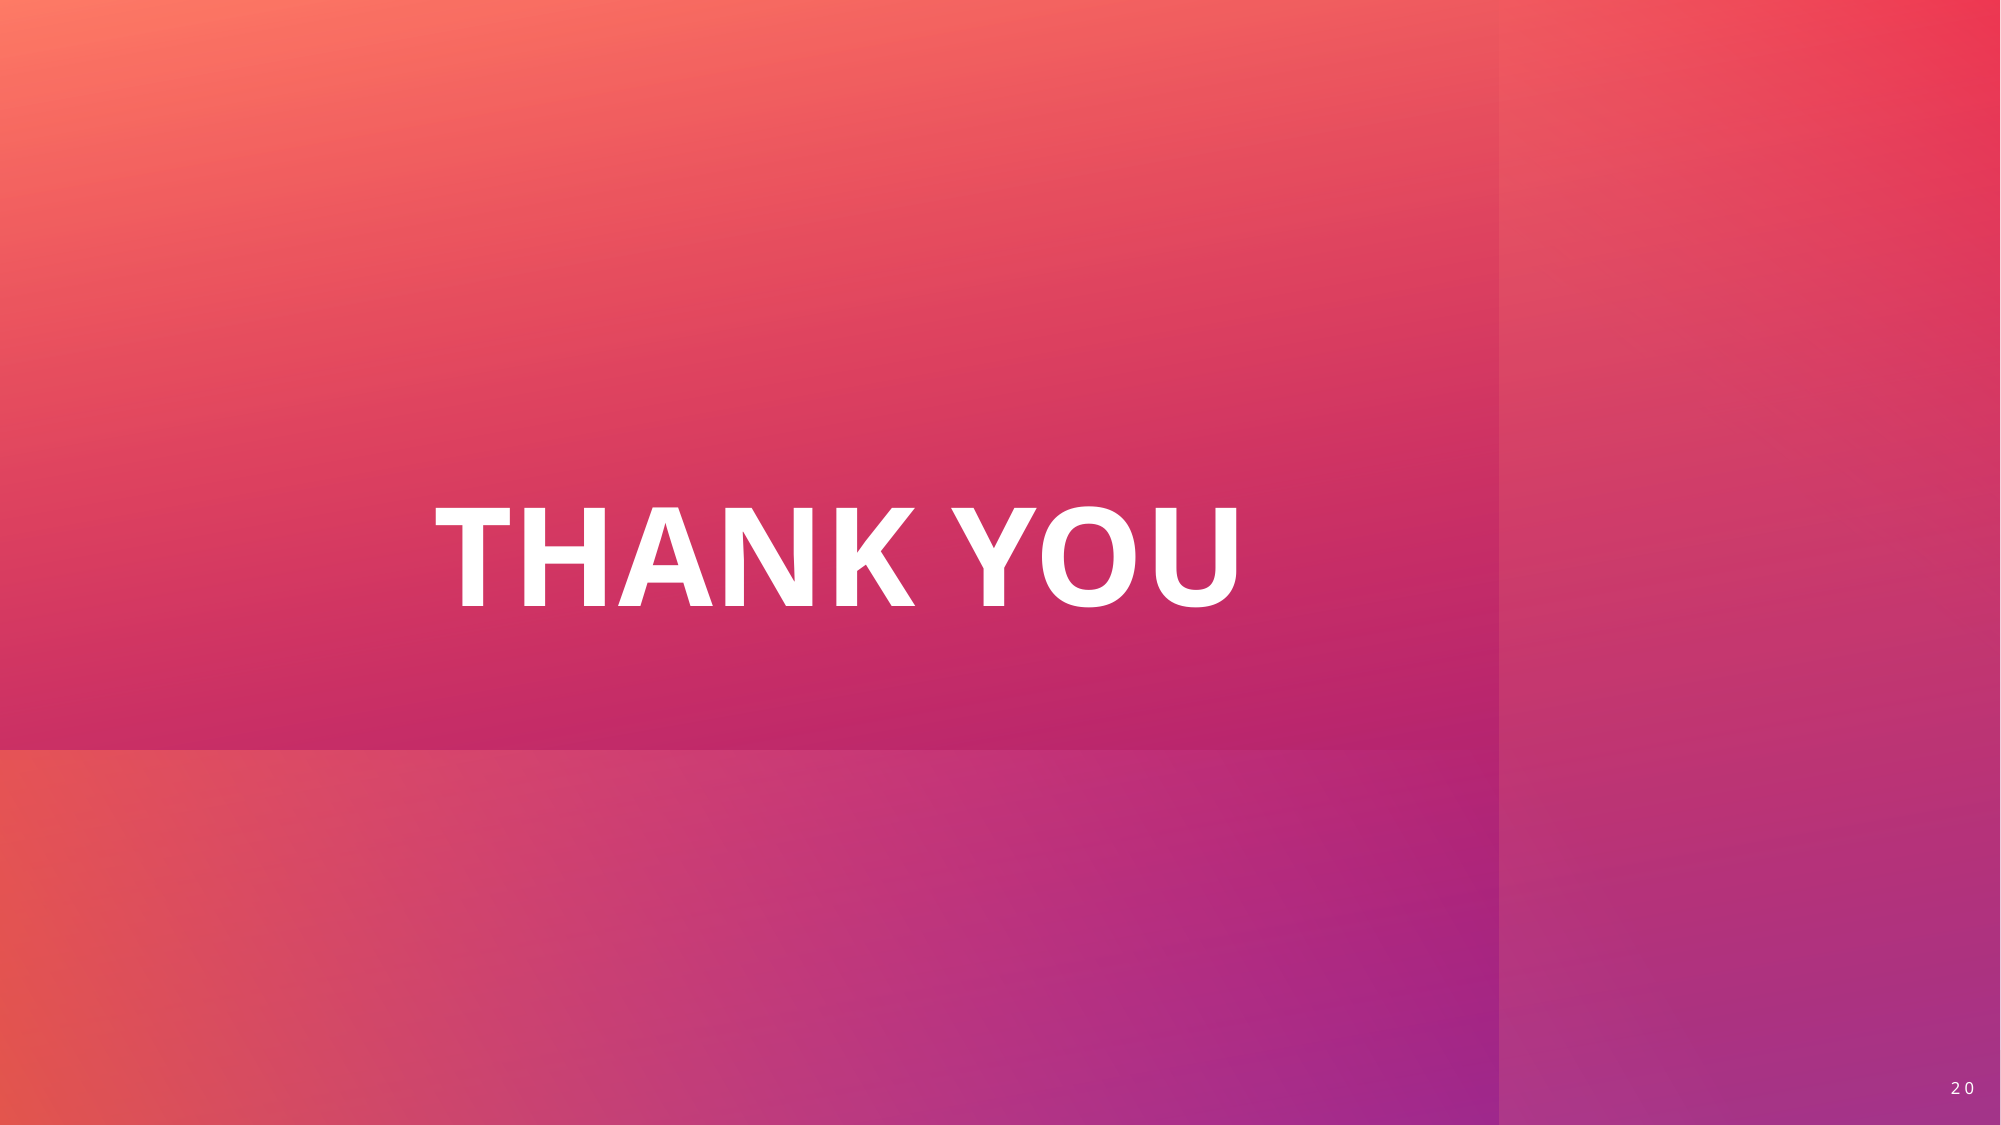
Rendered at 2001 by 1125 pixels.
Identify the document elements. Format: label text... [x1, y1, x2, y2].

slide_number 20 [1898, 1058, 1989, 1119]
title THANK YOU [418, 477, 1295, 644]
